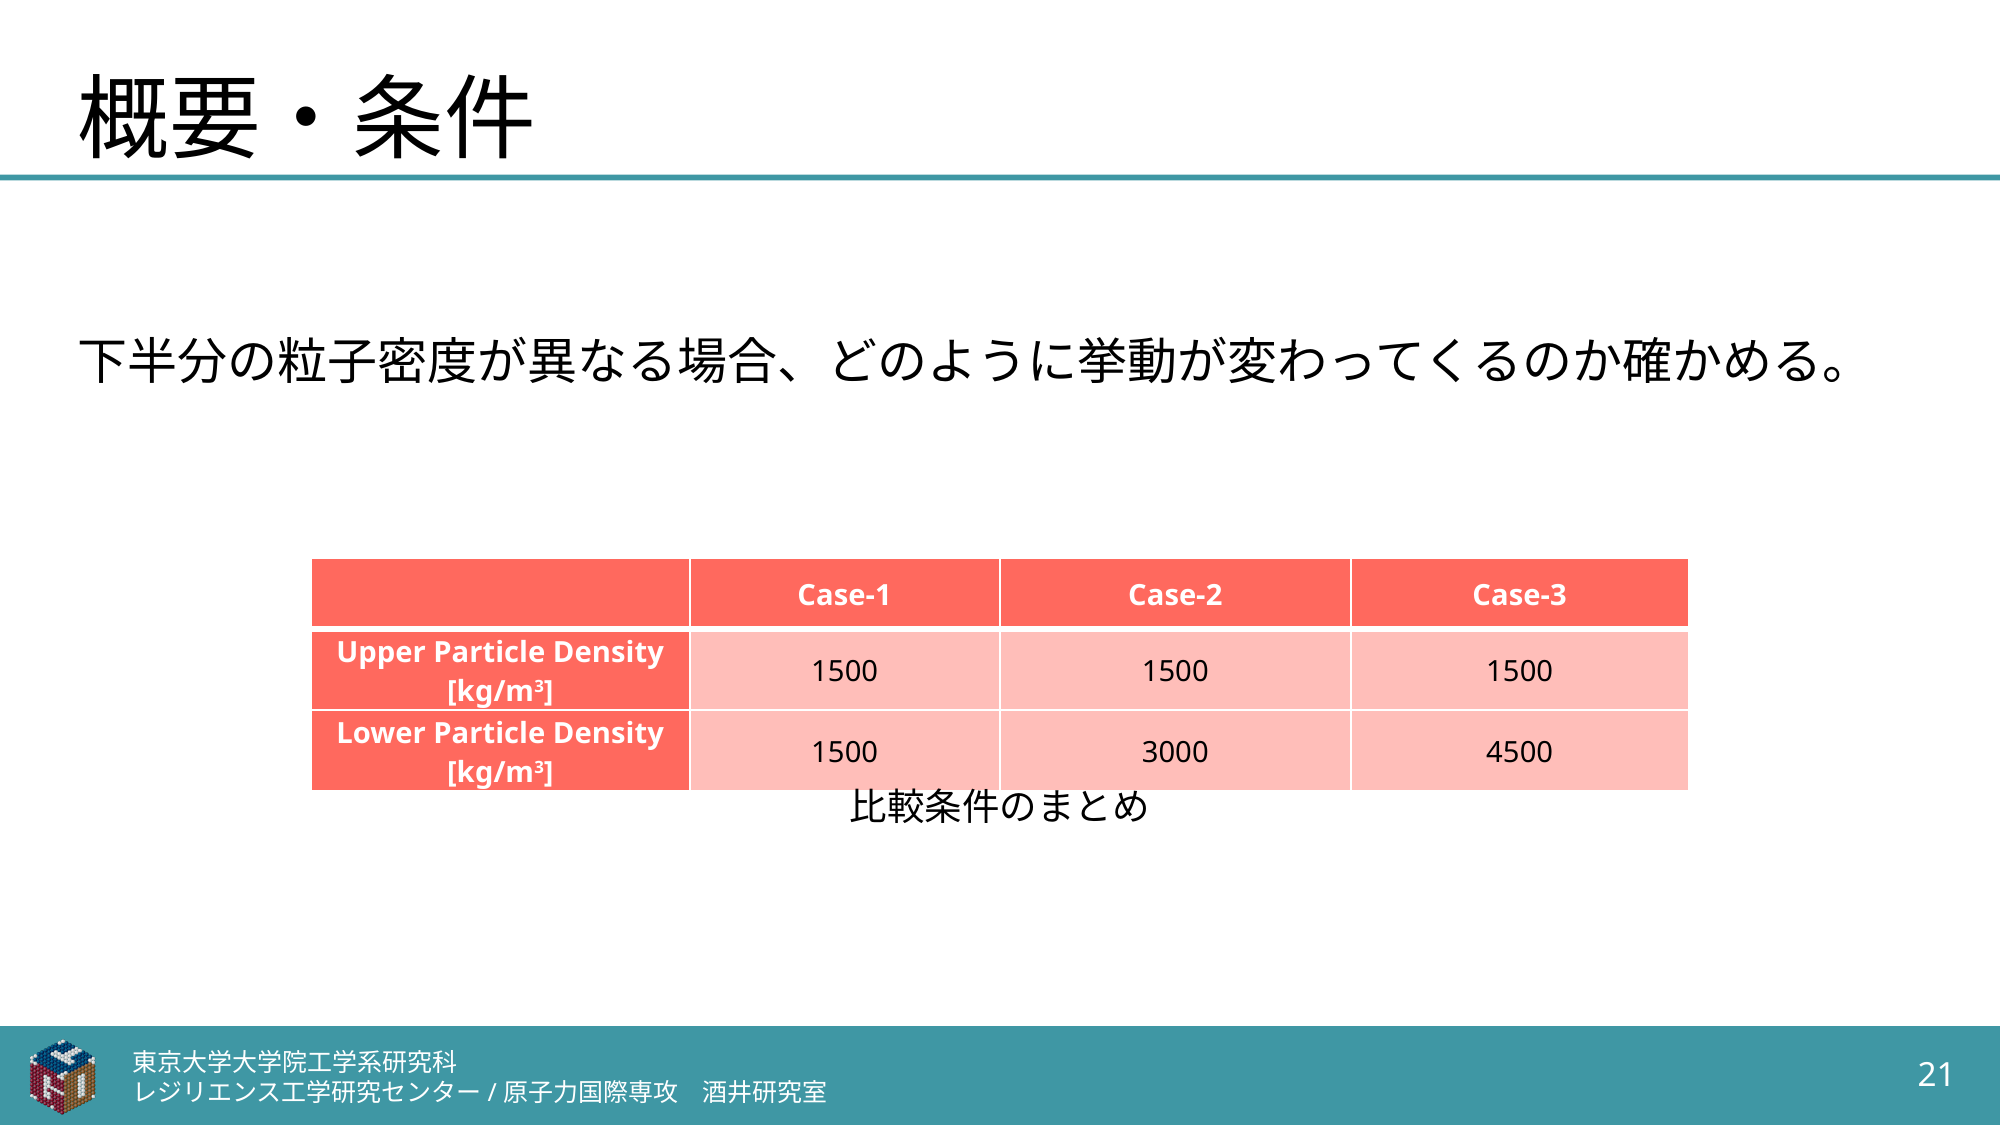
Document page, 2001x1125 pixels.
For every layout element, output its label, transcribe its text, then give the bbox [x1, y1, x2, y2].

table_header Case-3 [1352, 559, 1688, 626]
table_cell Lower Particle Density [kg/m3] [312, 711, 689, 790]
table_cell 1500 [1352, 632, 1688, 709]
table_header Case-1 [691, 559, 999, 626]
text_box 比較条件のまとめ [344, 775, 1656, 836]
table_cell 1500 [691, 632, 999, 709]
text_box 下半分の粒子密度が異なる場合、どのように挙動が変わってくるのか確かめる。 [62, 321, 1876, 397]
table_cell 1500 [691, 711, 999, 775]
table_cell 3000 [1001, 711, 1350, 775]
table_header Case-2 [1001, 559, 1350, 626]
picture [29, 1038, 96, 1115]
title 概要・条件 [62, 0, 1700, 175]
slide_number 21 [1520, 1046, 1971, 1107]
table_cell 4500 [1352, 711, 1688, 790]
table_cell 1500 [1001, 632, 1350, 709]
footer 東京大学大学院工学系研究科 レジリエンス工学研究センター/原子力国際専攻 酒井研究室 [117, 1046, 1021, 1107]
table_header [312, 559, 689, 626]
table_cell Upper Particle Density [kg/m3] [312, 632, 689, 709]
